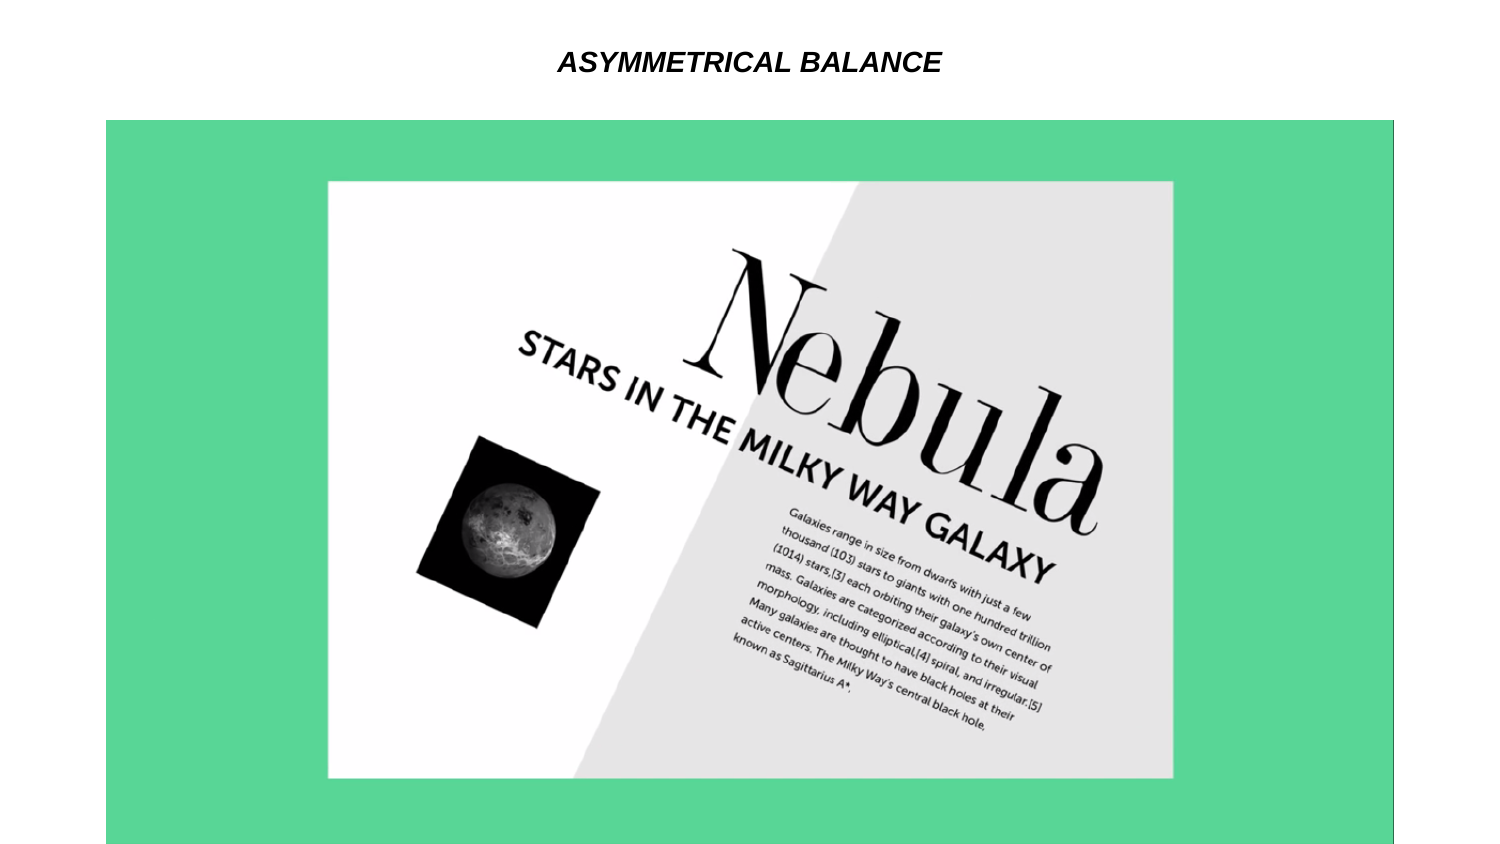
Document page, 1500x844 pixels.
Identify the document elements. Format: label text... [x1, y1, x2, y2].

picture [106, 120, 1394, 844]
text_box ASYMMETRICAL BALANCE [489, 28, 1011, 97]
